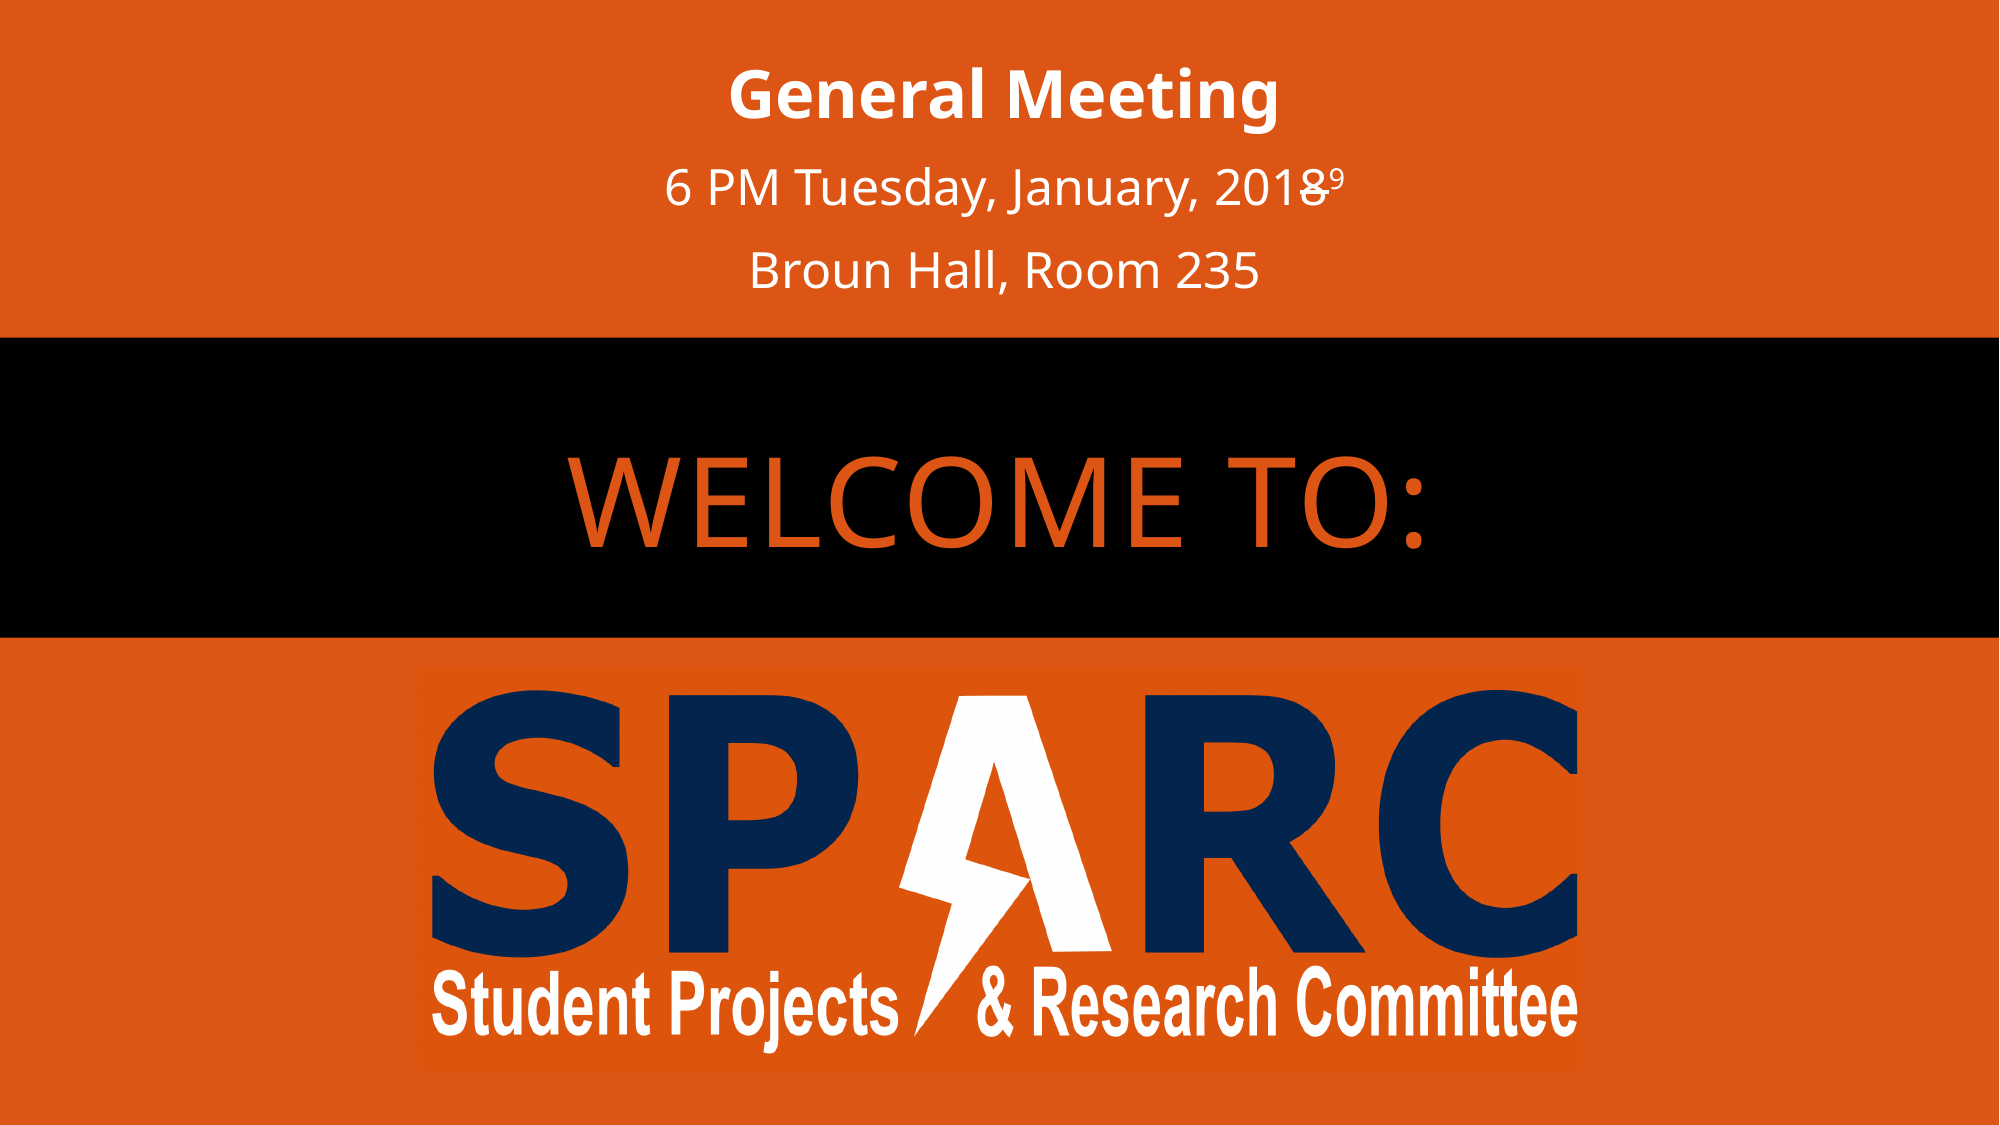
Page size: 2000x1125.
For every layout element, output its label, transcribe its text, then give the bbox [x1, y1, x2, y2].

text_box Welcome to: [386, 331, 1613, 691]
text_box General Meeting 6 PM Tuesday, January, 20189 Broun Hall, Room 235 [68, 53, 1942, 312]
picture [417, 667, 1582, 1072]
